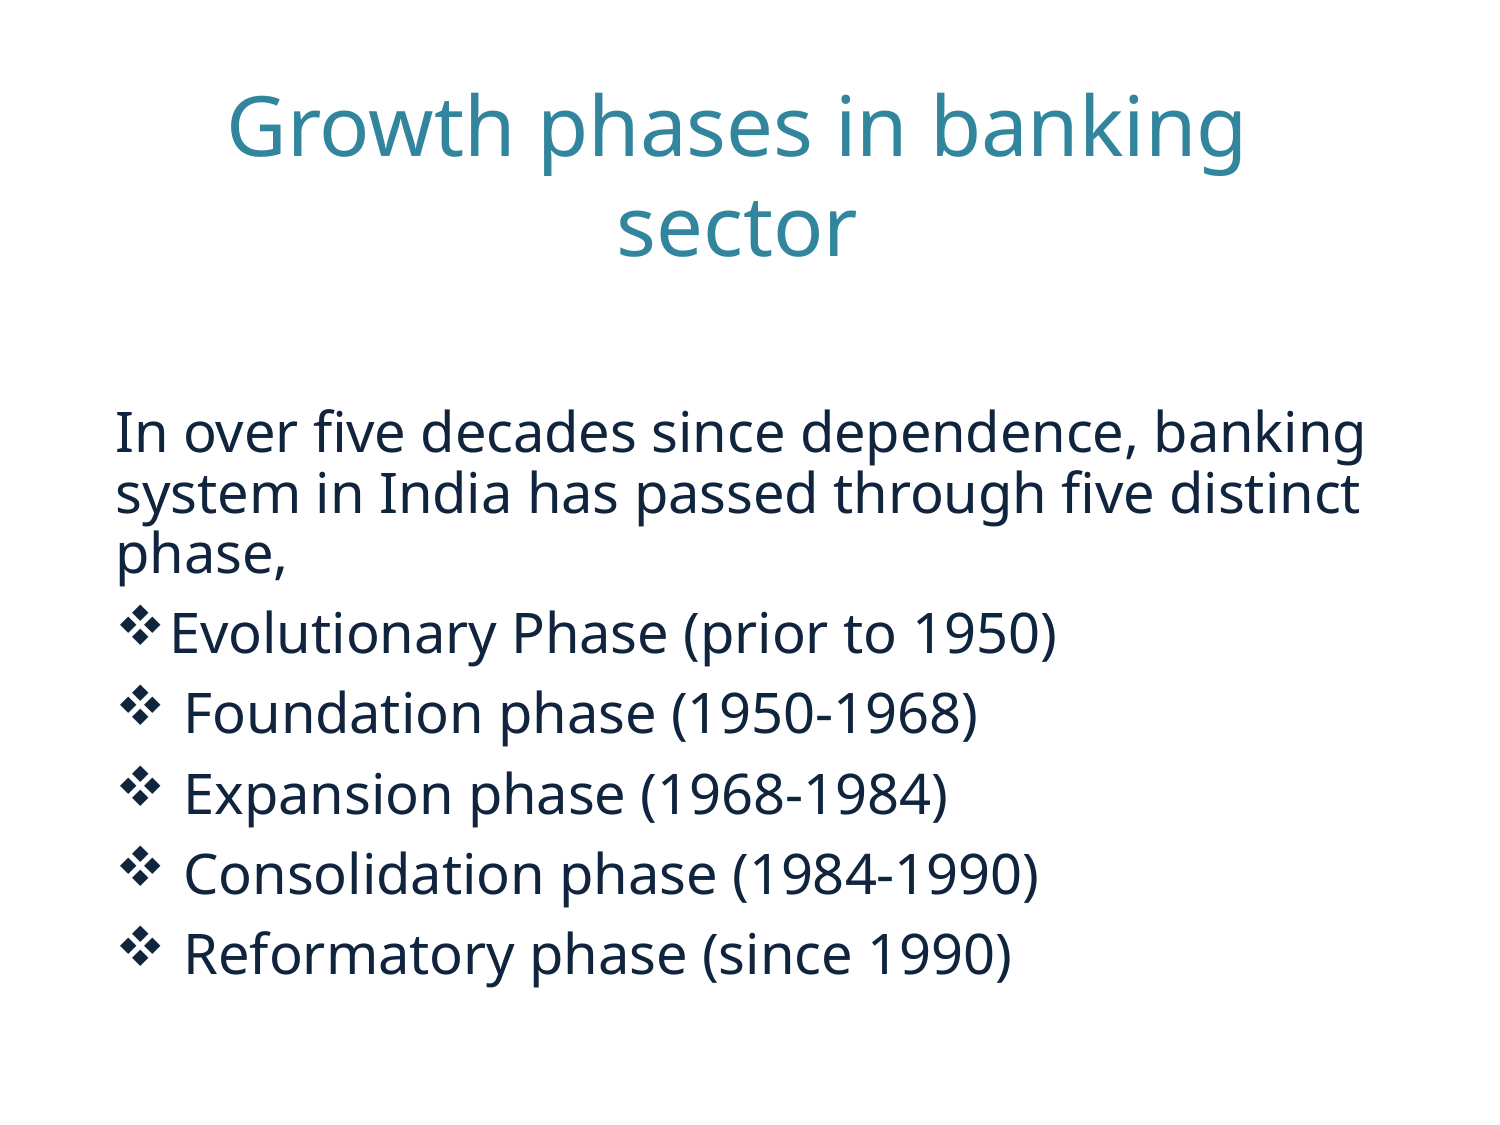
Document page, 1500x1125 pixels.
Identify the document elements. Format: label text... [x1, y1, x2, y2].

subtitle In over five decades since dependence, banking system in India has passed through five distinct phase, Evolutionary Phase (prior to 1950) Foundation phase (1950-1968) Expansion phase (1968-1984) Consolidation phase (1984-1990) Reformatory phase (since 1990) [100, 397, 1400, 1000]
title Growth phases in banking sector [100, 42, 1376, 303]
